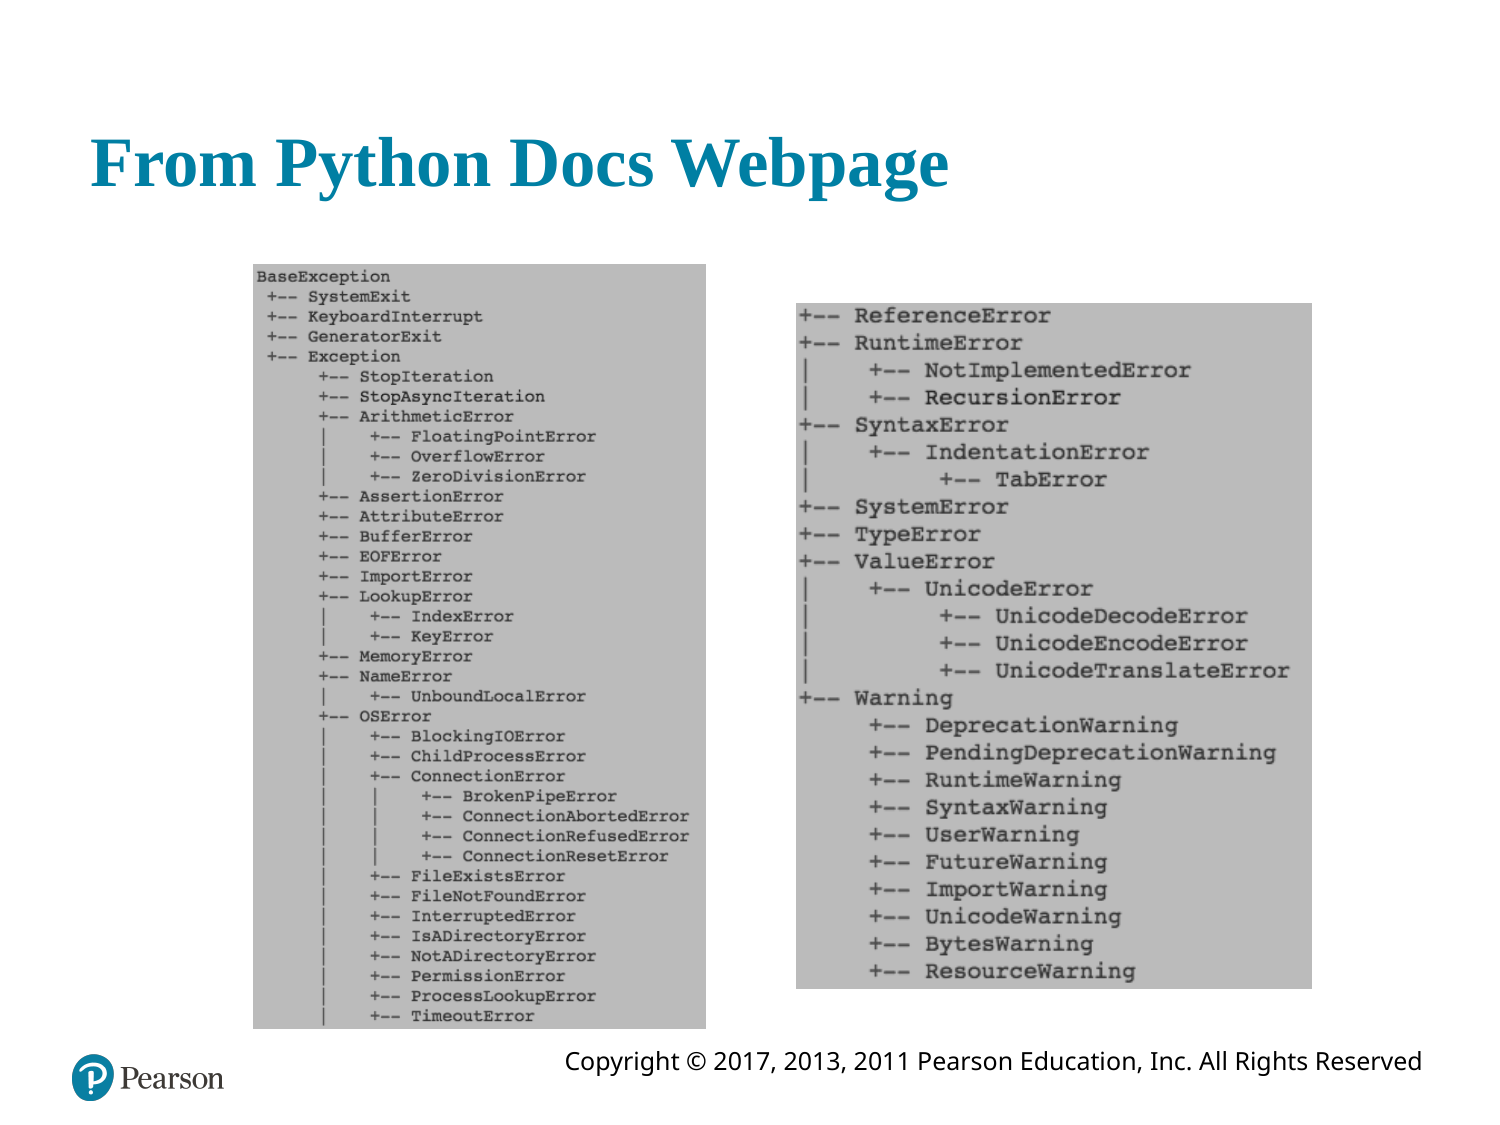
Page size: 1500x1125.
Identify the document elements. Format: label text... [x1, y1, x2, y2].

picture [795, 302, 1313, 990]
picture [98, 1054, 224, 1101]
title From Python Docs Webpage [75, 35, 1425, 216]
picture [80, 1063, 106, 1088]
picture [72, 1054, 88, 1070]
picture [253, 263, 706, 1029]
picture [72, 1087, 83, 1101]
